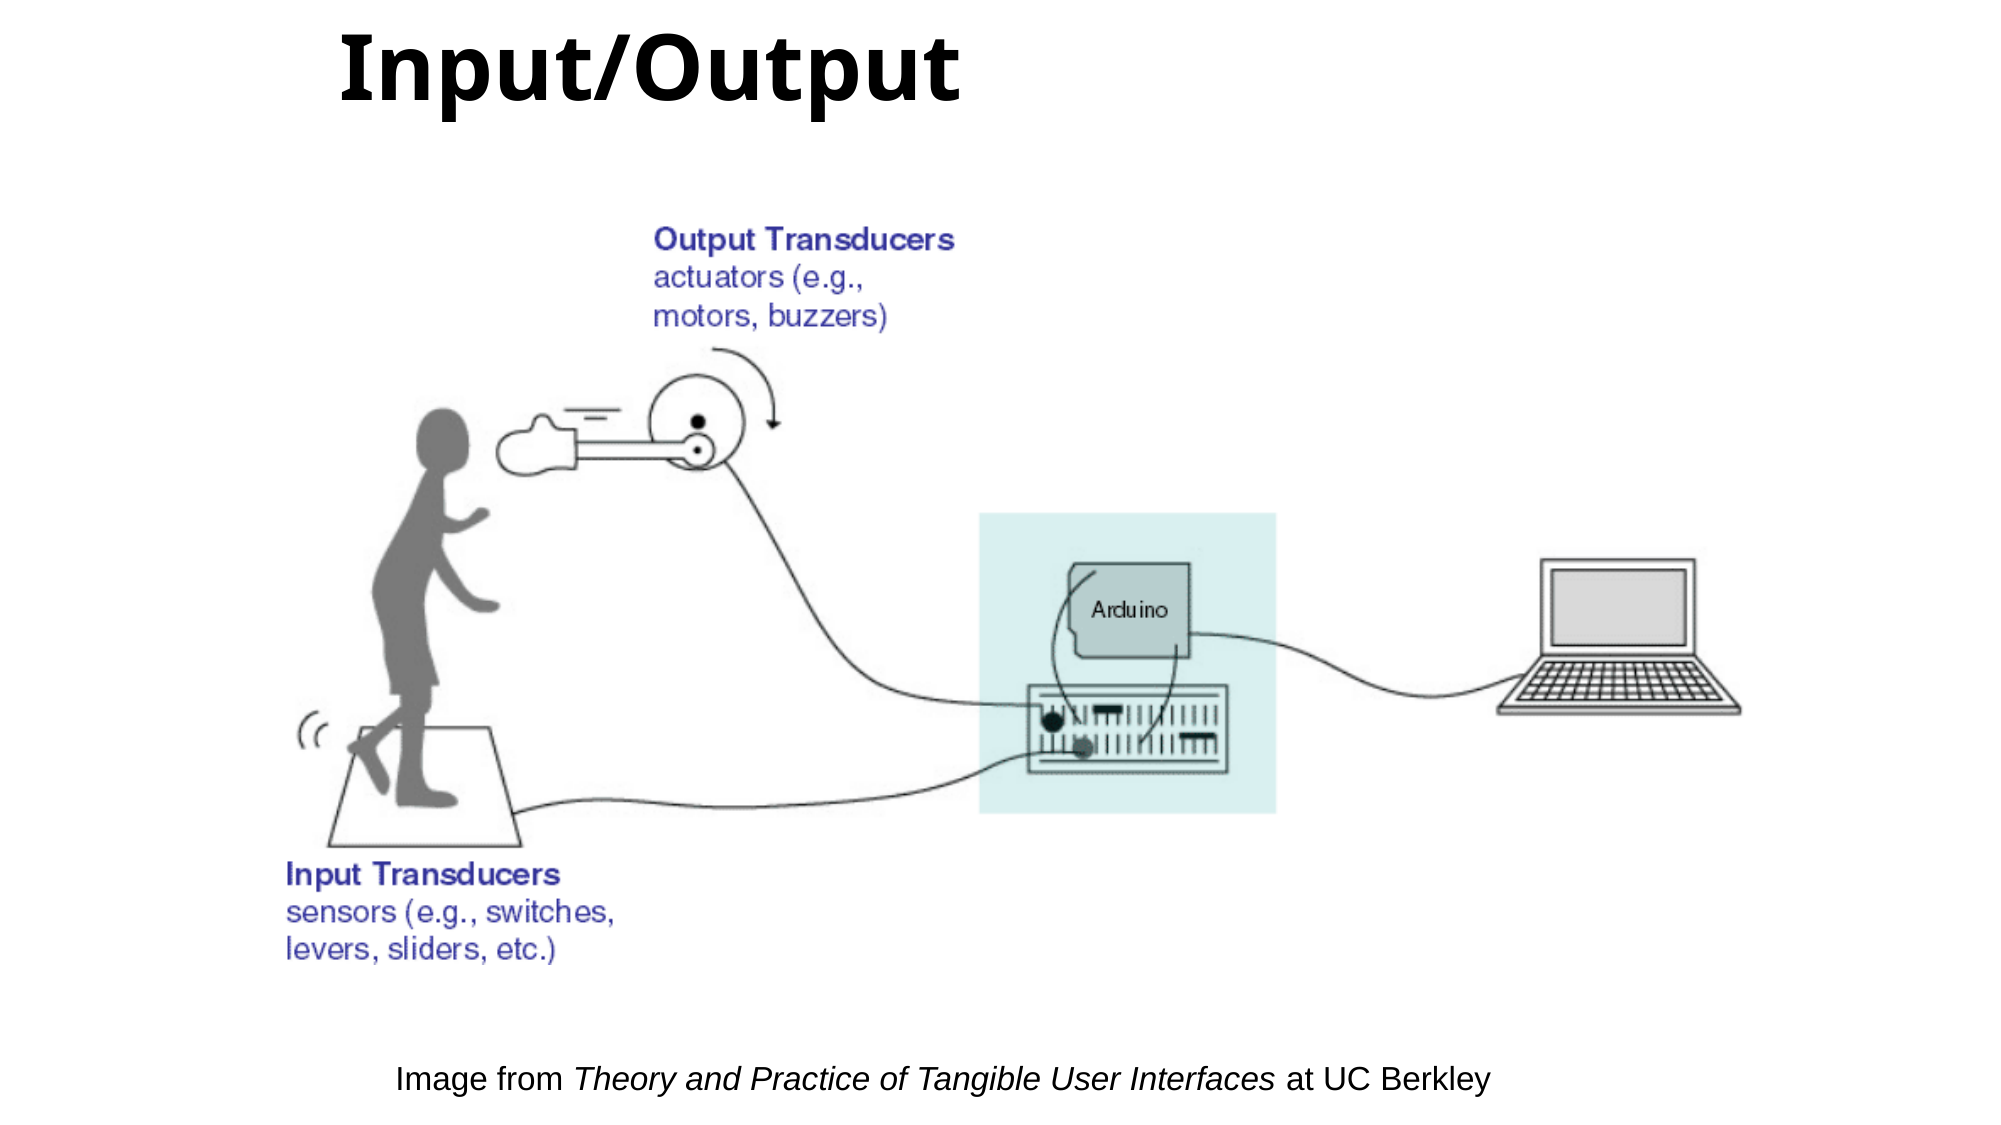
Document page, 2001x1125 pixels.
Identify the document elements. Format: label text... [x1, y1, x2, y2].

text_box Image from Theory and Practice of Tangible User Interfaces at UC Berkley [380, 1049, 1516, 1105]
title Input/Output [324, 0, 1675, 143]
picture [249, 149, 1750, 965]
